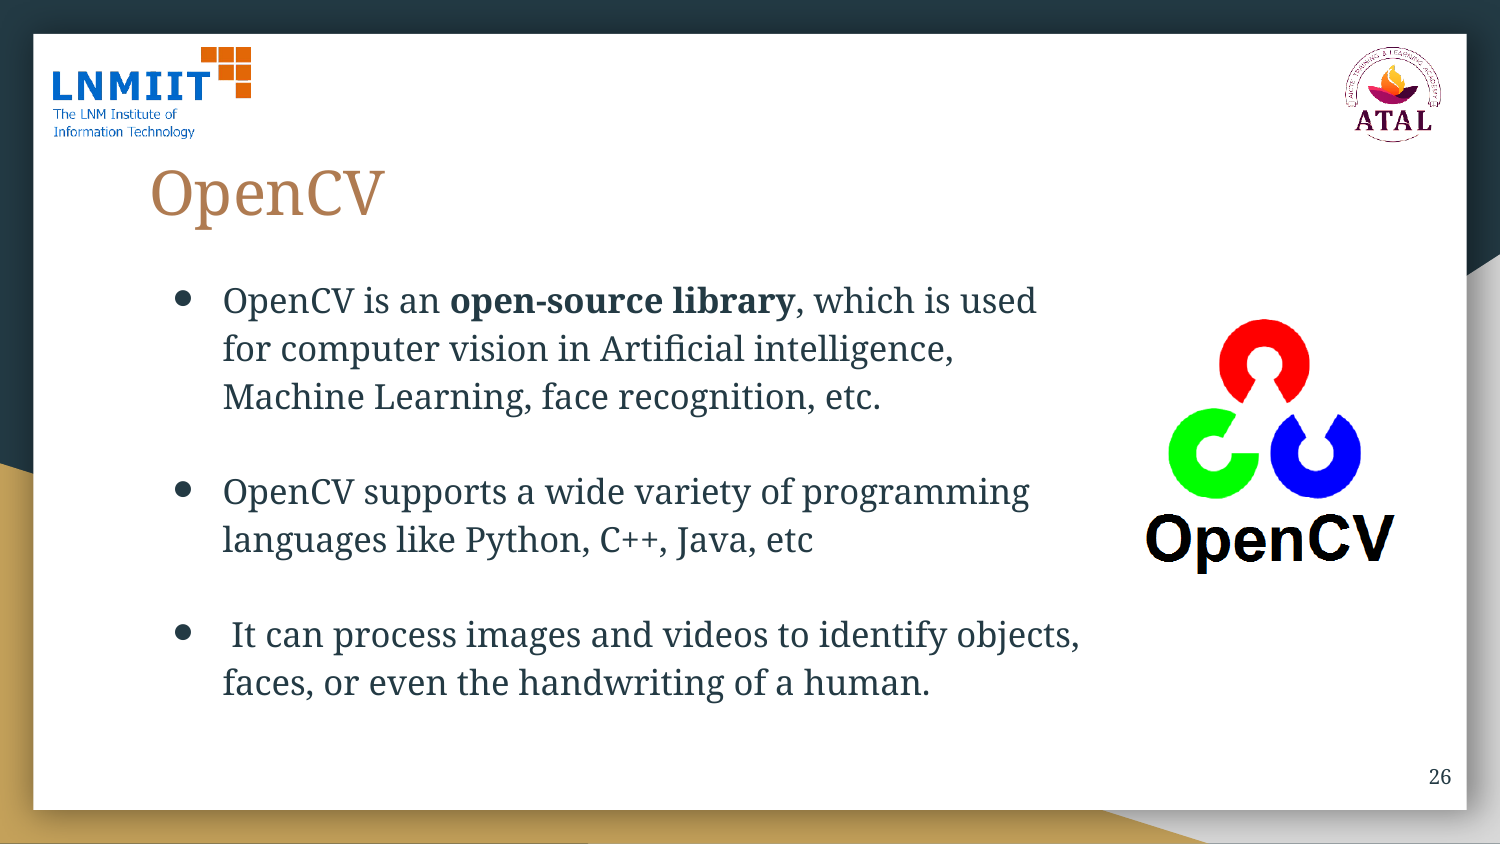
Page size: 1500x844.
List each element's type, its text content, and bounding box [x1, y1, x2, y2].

picture [53, 47, 251, 139]
slide_number 26 [1376, 745, 1467, 810]
list OpenCV is an open-source library, which is used for computer vision in Artificial intelligence, Machine Learning, face recognition, etc. OpenCV supports a wide variety of programming languages like Python, C++, Java, etc It can process images and videos to identify objects, faces, or even the handwriting of a human. [134, 257, 1096, 729]
picture [1106, 293, 1447, 595]
picture [1332, 43, 1447, 143]
title OpenCV [134, 138, 1366, 243]
